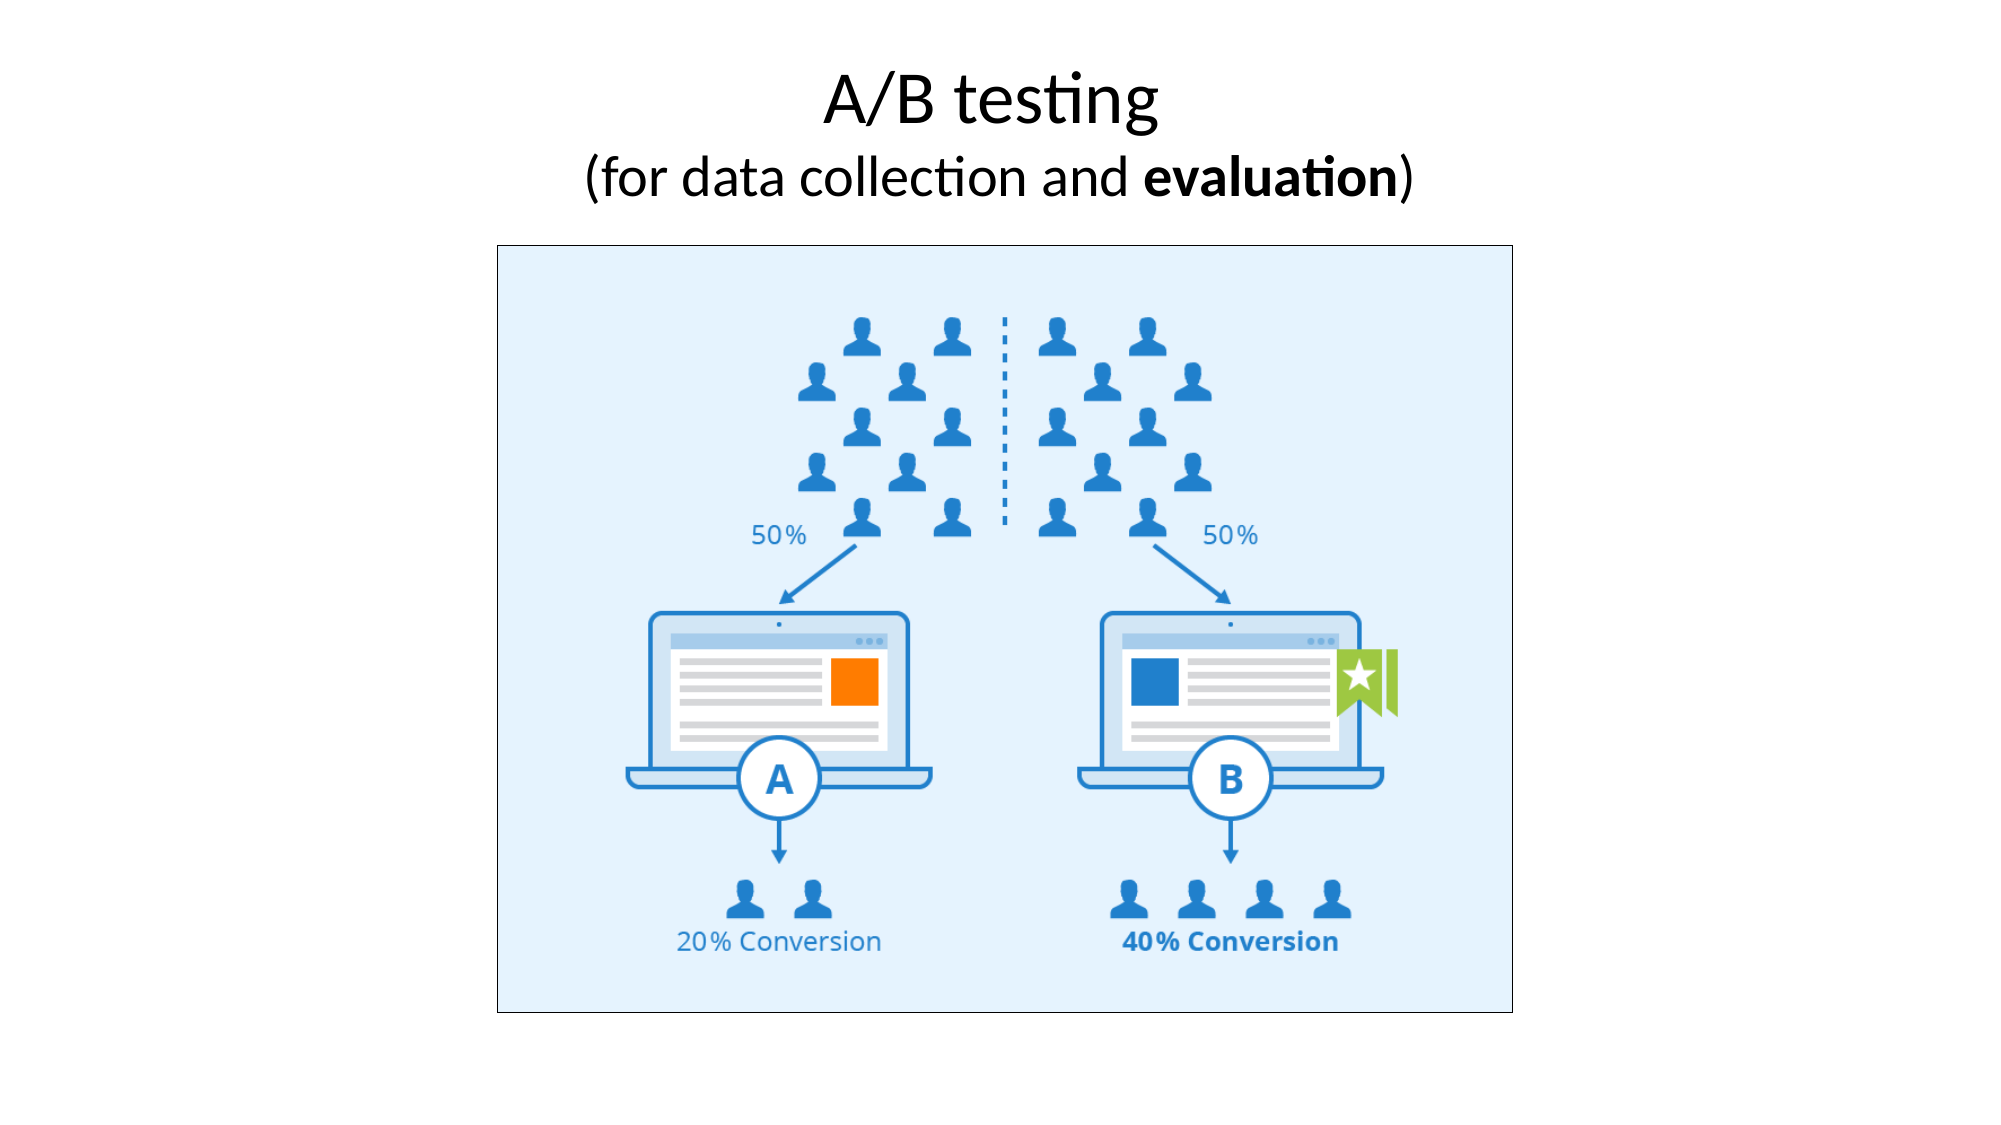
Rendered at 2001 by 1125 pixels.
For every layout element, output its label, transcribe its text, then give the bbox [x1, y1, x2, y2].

picture [497, 245, 1513, 1013]
text_box A/B testing (for data collection and evaluation) [568, 41, 1432, 216]
